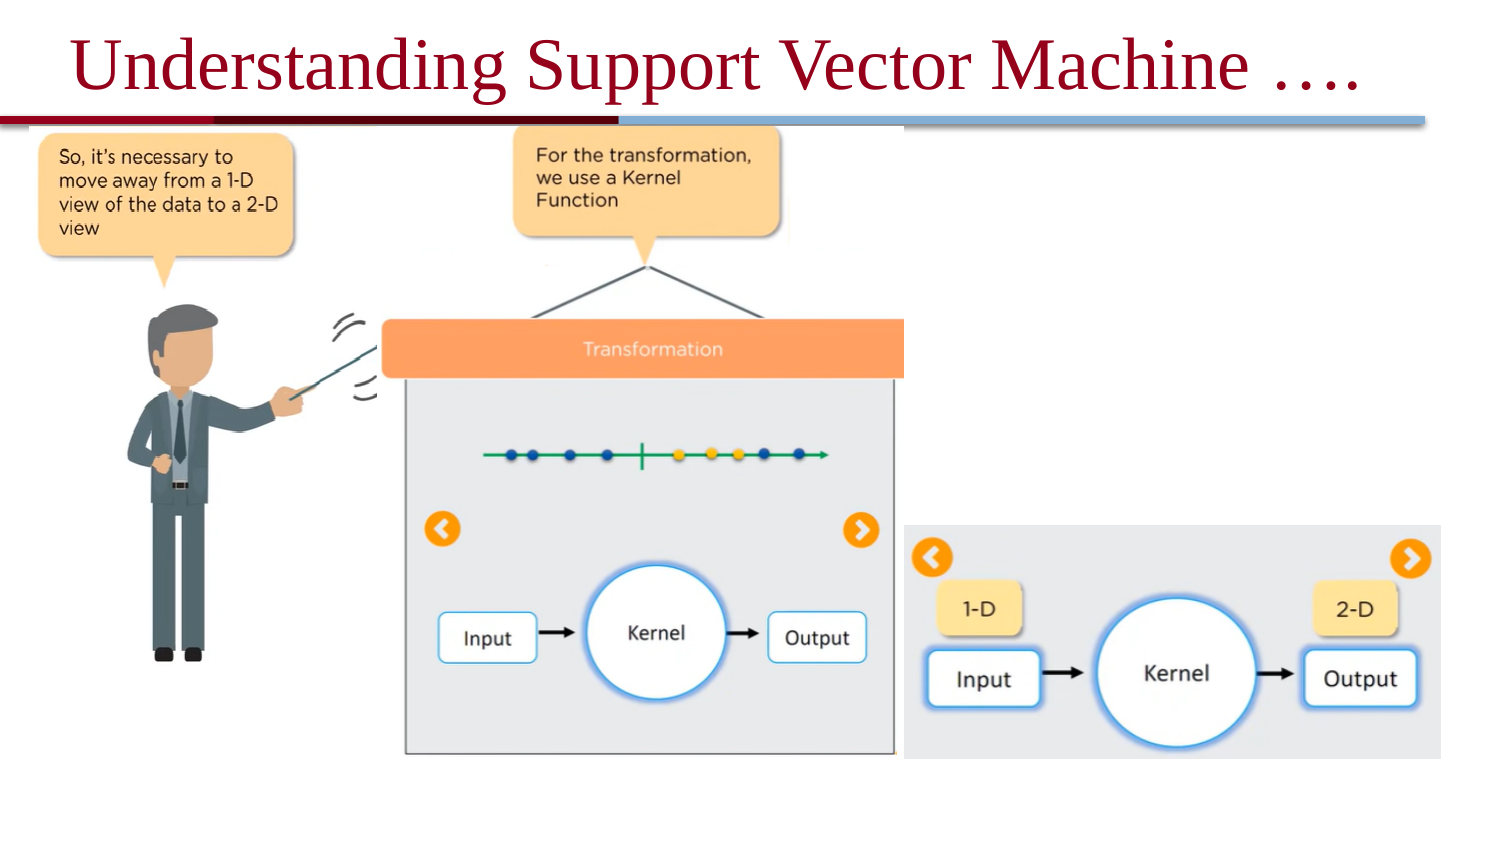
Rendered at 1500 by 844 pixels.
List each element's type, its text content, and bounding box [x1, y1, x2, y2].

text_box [29, 126, 1442, 763]
title Understanding Support Vector Machine …. [50, 2, 1401, 117]
